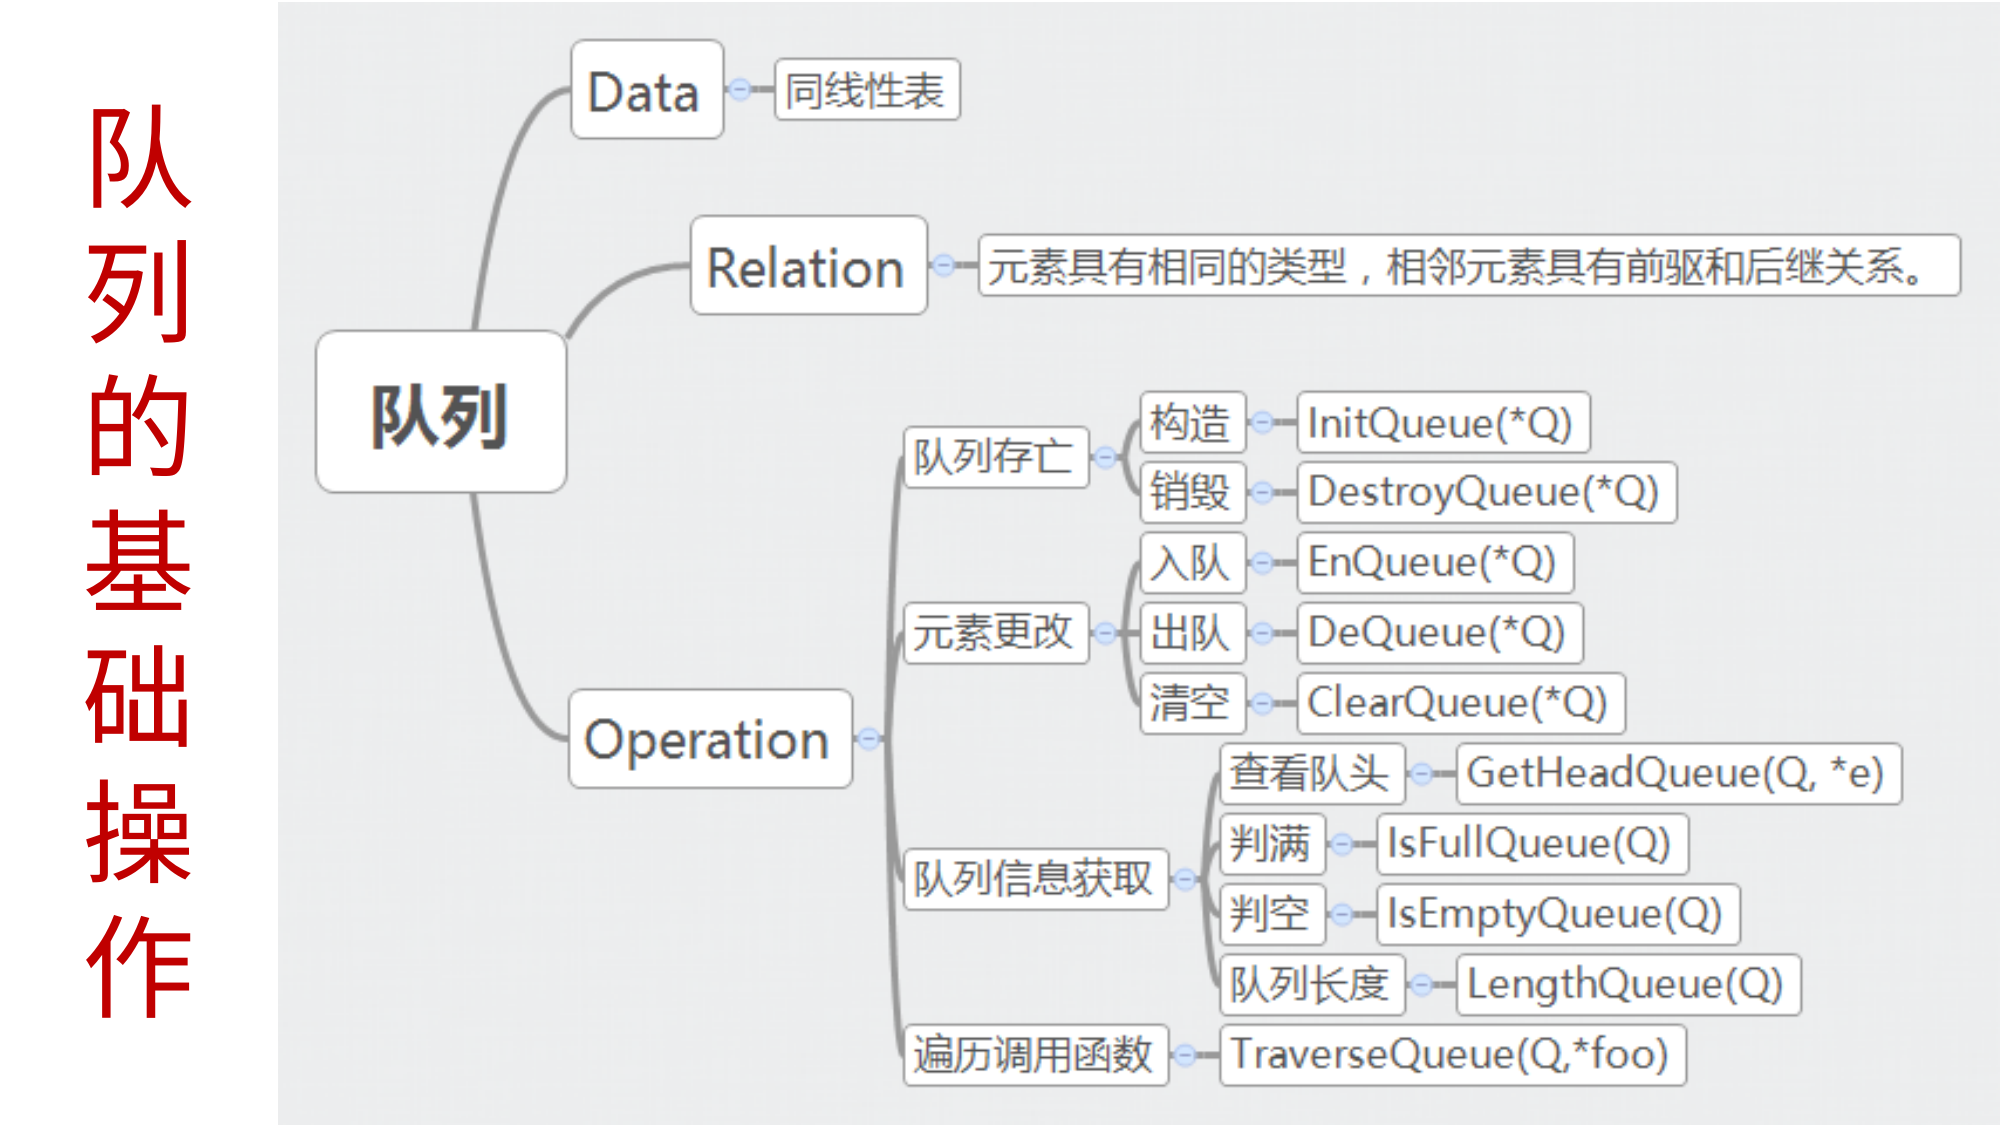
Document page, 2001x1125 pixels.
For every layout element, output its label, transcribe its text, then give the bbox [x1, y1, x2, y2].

text_box 队列的基础操作 [67, 79, 227, 1039]
picture [278, 2, 2000, 1125]
